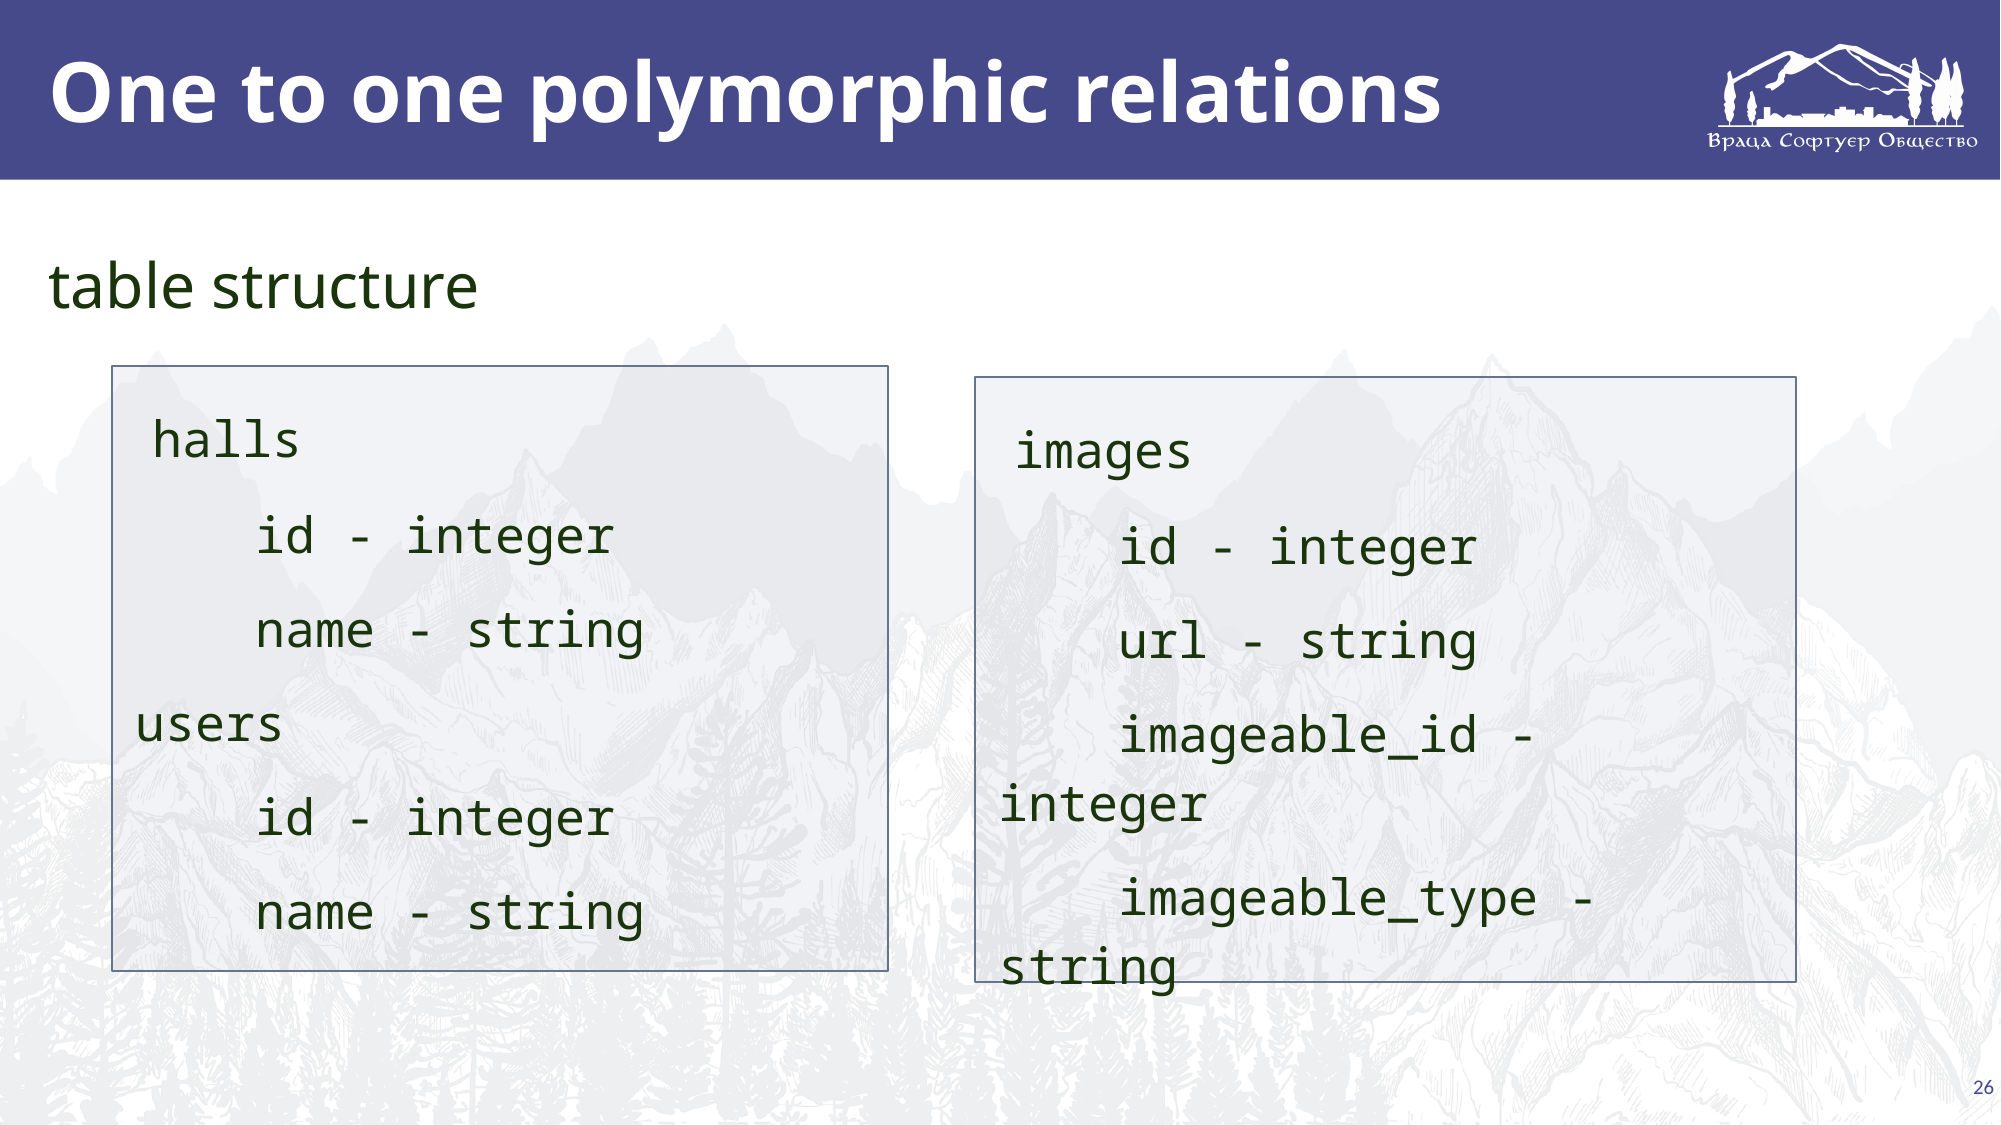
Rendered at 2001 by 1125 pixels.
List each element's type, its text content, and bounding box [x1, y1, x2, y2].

title One to one polymorphic relations [31, 16, 1591, 162]
list table structure [30, 229, 1970, 1054]
text_box halls id - integer name - string users id - integer name - string [112, 366, 888, 971]
text_box images id - integer url - string imageable_id - integer imageable_type - string [974, 377, 1797, 982]
picture [1703, 19, 1981, 165]
slide_number 26 [1929, 1070, 2000, 1103]
